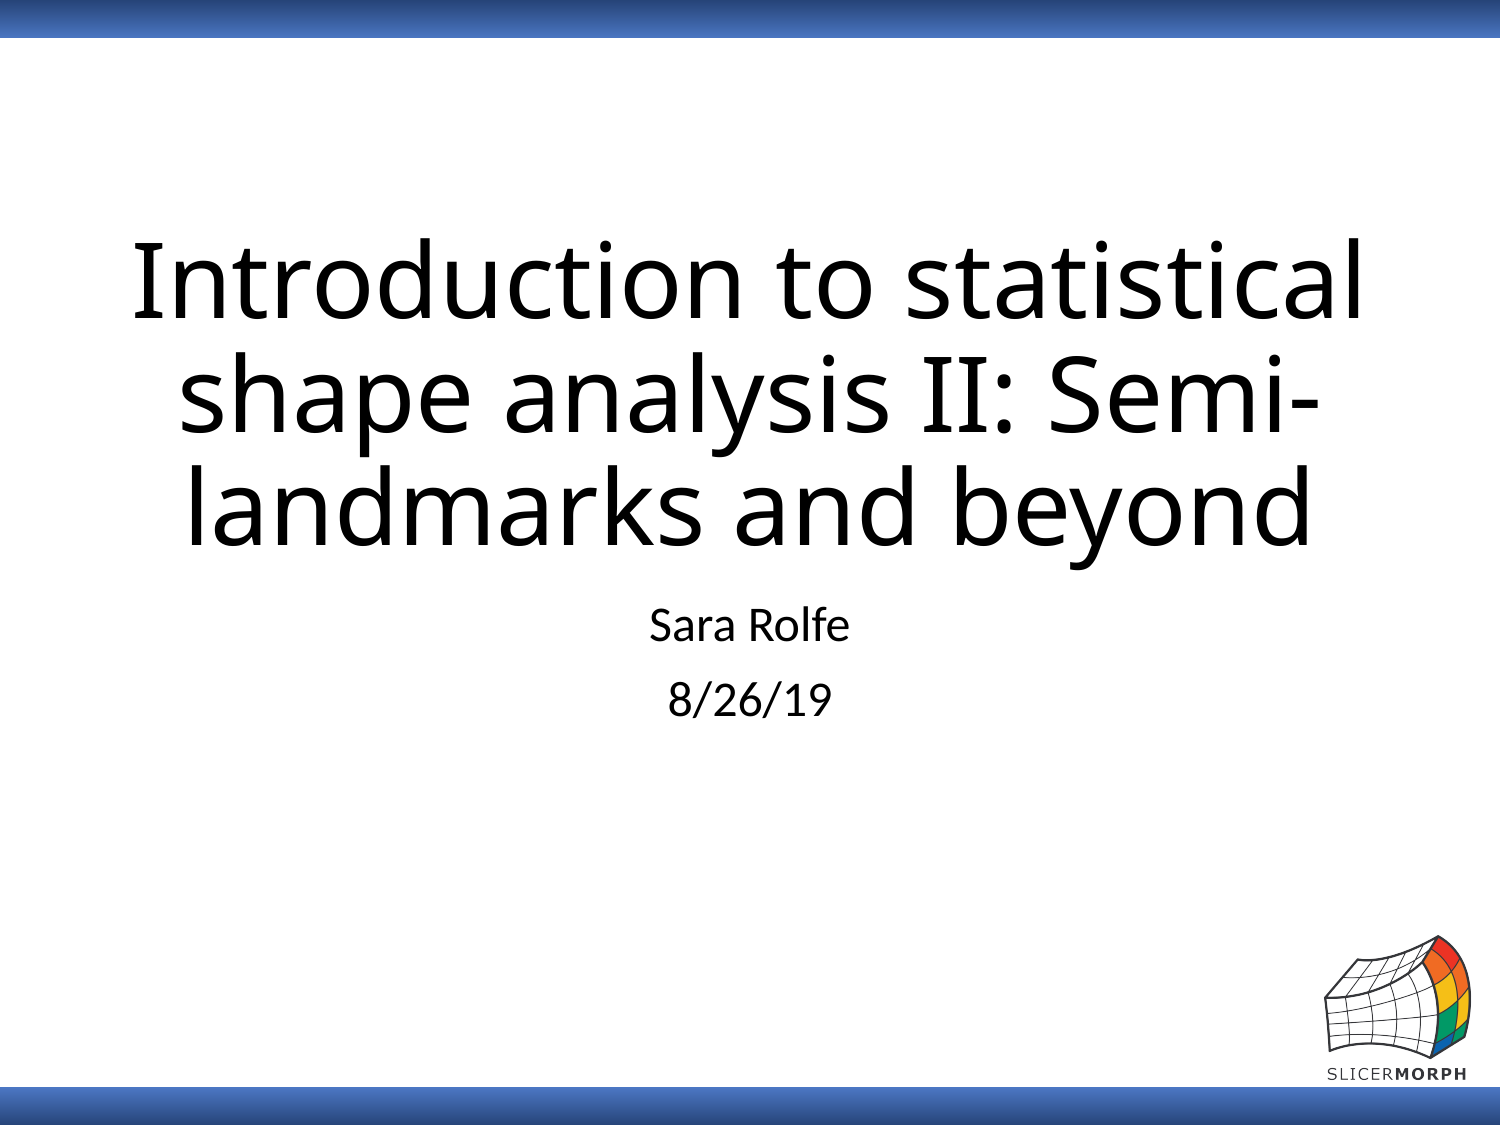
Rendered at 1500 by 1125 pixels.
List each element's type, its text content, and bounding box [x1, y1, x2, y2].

title Introduction to statistical shape analysis II: Semi-landmarks and beyond [112, 184, 1388, 576]
subtitle Sara Rolfe 8/26/19 [187, 590, 1313, 863]
picture [1285, 927, 1500, 1087]
